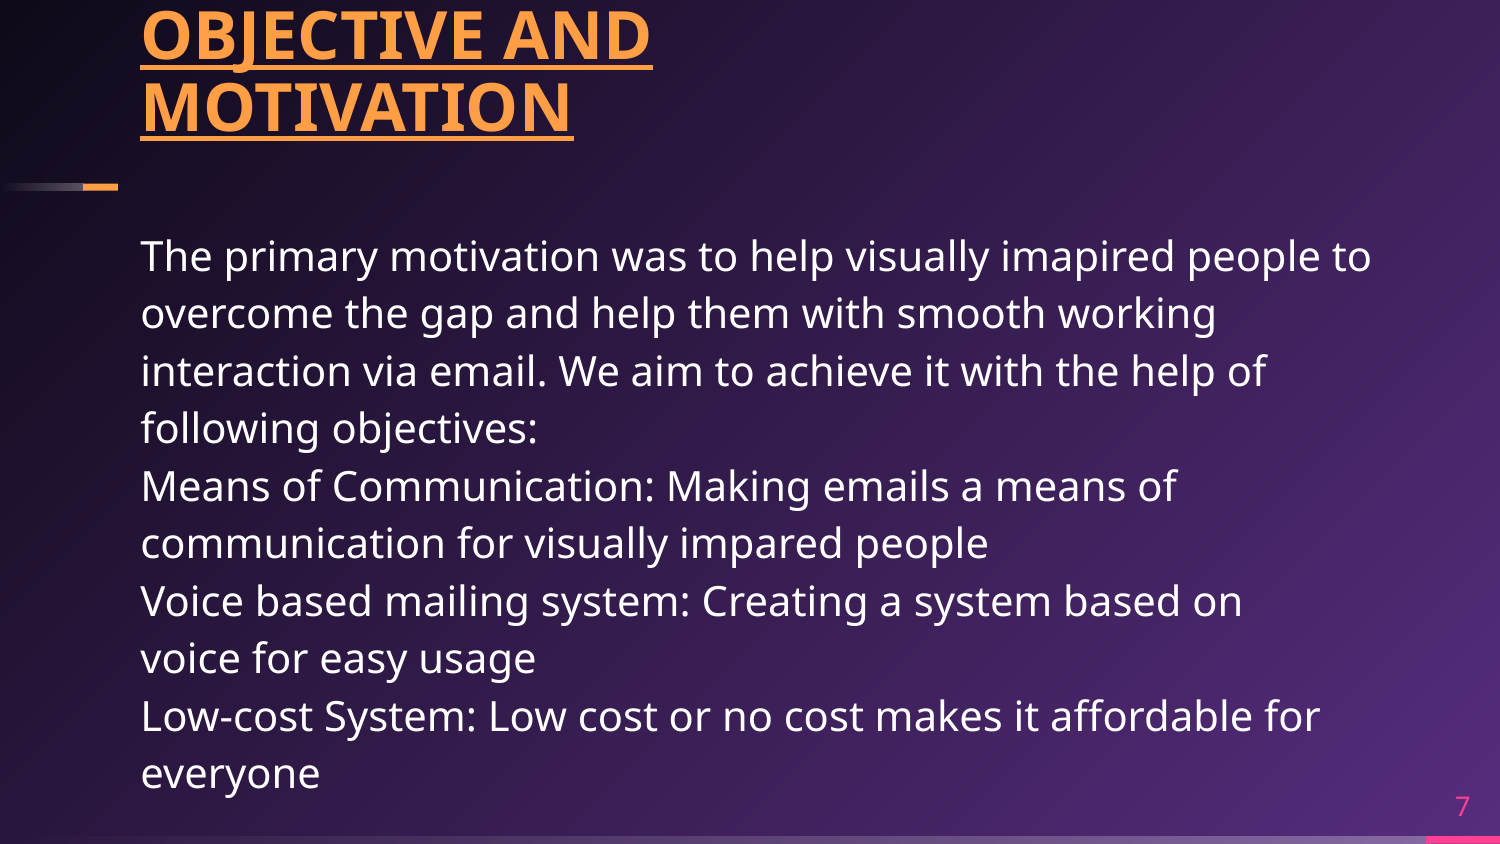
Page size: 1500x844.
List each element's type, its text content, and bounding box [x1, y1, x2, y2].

list The primary motivation was to help visually imapired people to overcome the gap and help them with smooth working interaction via email. We aim to achieve it with the help of following objectives: Means of Communication: Making emails a means of communication for visually impared people Voice based mailing system: Creating a system based on voice for easy usage Low-cost System: Low cost or no cost makes it affordable for everyone [140, 222, 1410, 756]
slide_number ‹#› [1426, 779, 1500, 837]
title OBJECTIVE AND MOTIVATION [140, 80, 1011, 146]
